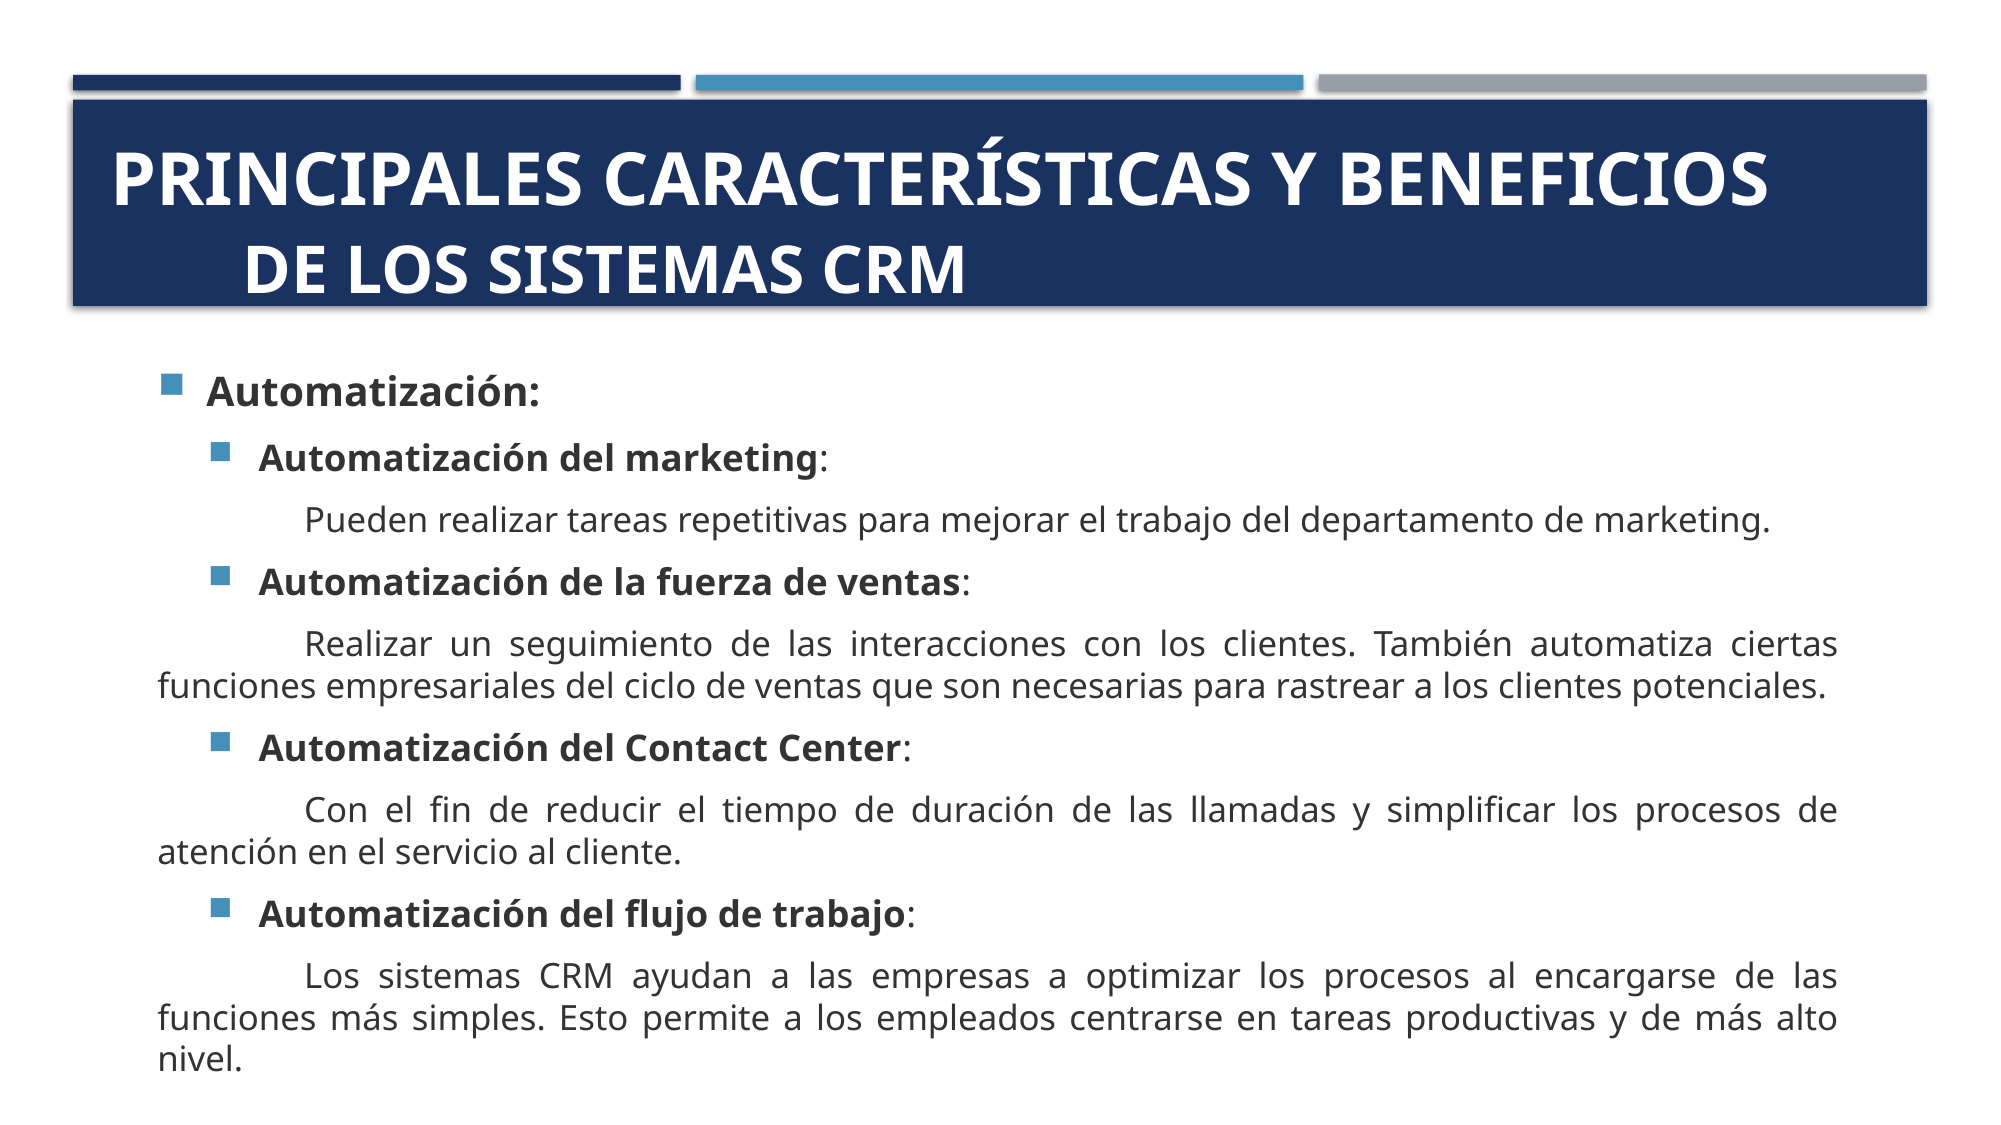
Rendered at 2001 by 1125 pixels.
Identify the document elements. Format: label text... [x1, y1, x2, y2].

title principales características y beneficios de los sistemas CRM [95, 119, 1905, 378]
list Automatización: Automatización del marketing: Pueden realizar tareas repetitivas para mejorar el trabajo del departamento de marketing. Automatización de la fuerza de ventas: Realizar un seguimiento de las interacciones con los clientes. También automatiza ciertas funciones empresariales del ciclo de ventas que son necesarias para rastrear a los clientes potenciales. Automatización del Contact Center: Con el fin de reducir el tiempo de duración de las llamadas y simplificar los procesos de atención en el servicio al cliente. Automatización del flujo de trabajo: Los sistemas CRM ayudan a las empresas a optimizar los procesos al encargarse de las funciones más simples. Esto permite a los empleados centrarse en tareas productivas y de más alto nivel. [142, 358, 1855, 1102]
